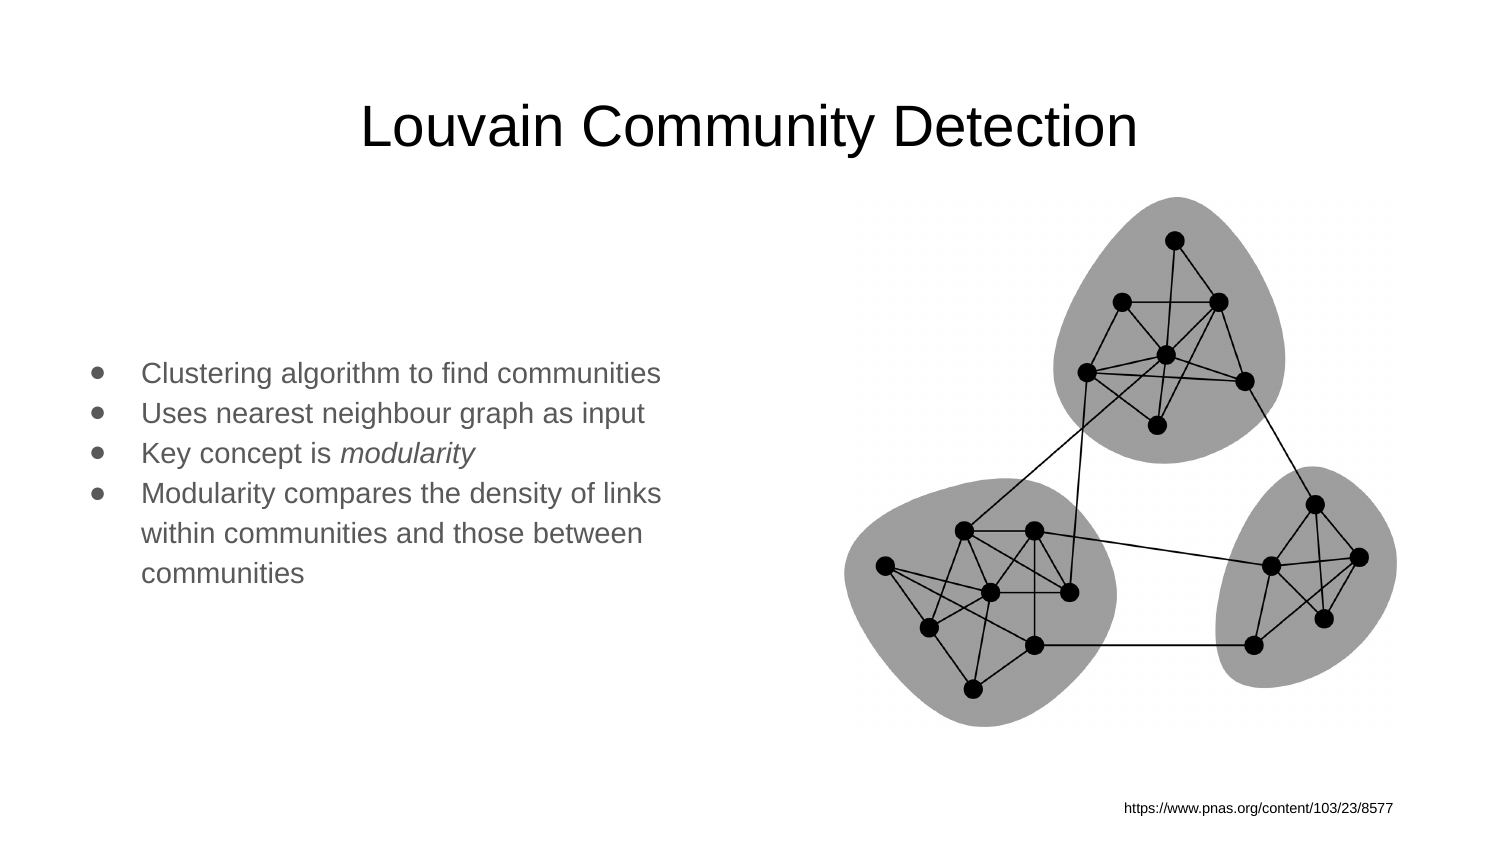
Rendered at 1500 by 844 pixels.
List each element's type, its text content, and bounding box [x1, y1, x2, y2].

text_box https://www.pnas.org/content/103/23/8577 [1109, 784, 1500, 844]
list Clustering algorithm to find communities Uses nearest neighbour graph as input Key concept is modularity Modularity compares the density of links within communities and those between communities [51, 189, 708, 750]
picture [844, 197, 1398, 727]
title Louvain Community Detection [51, 72, 1449, 167]
